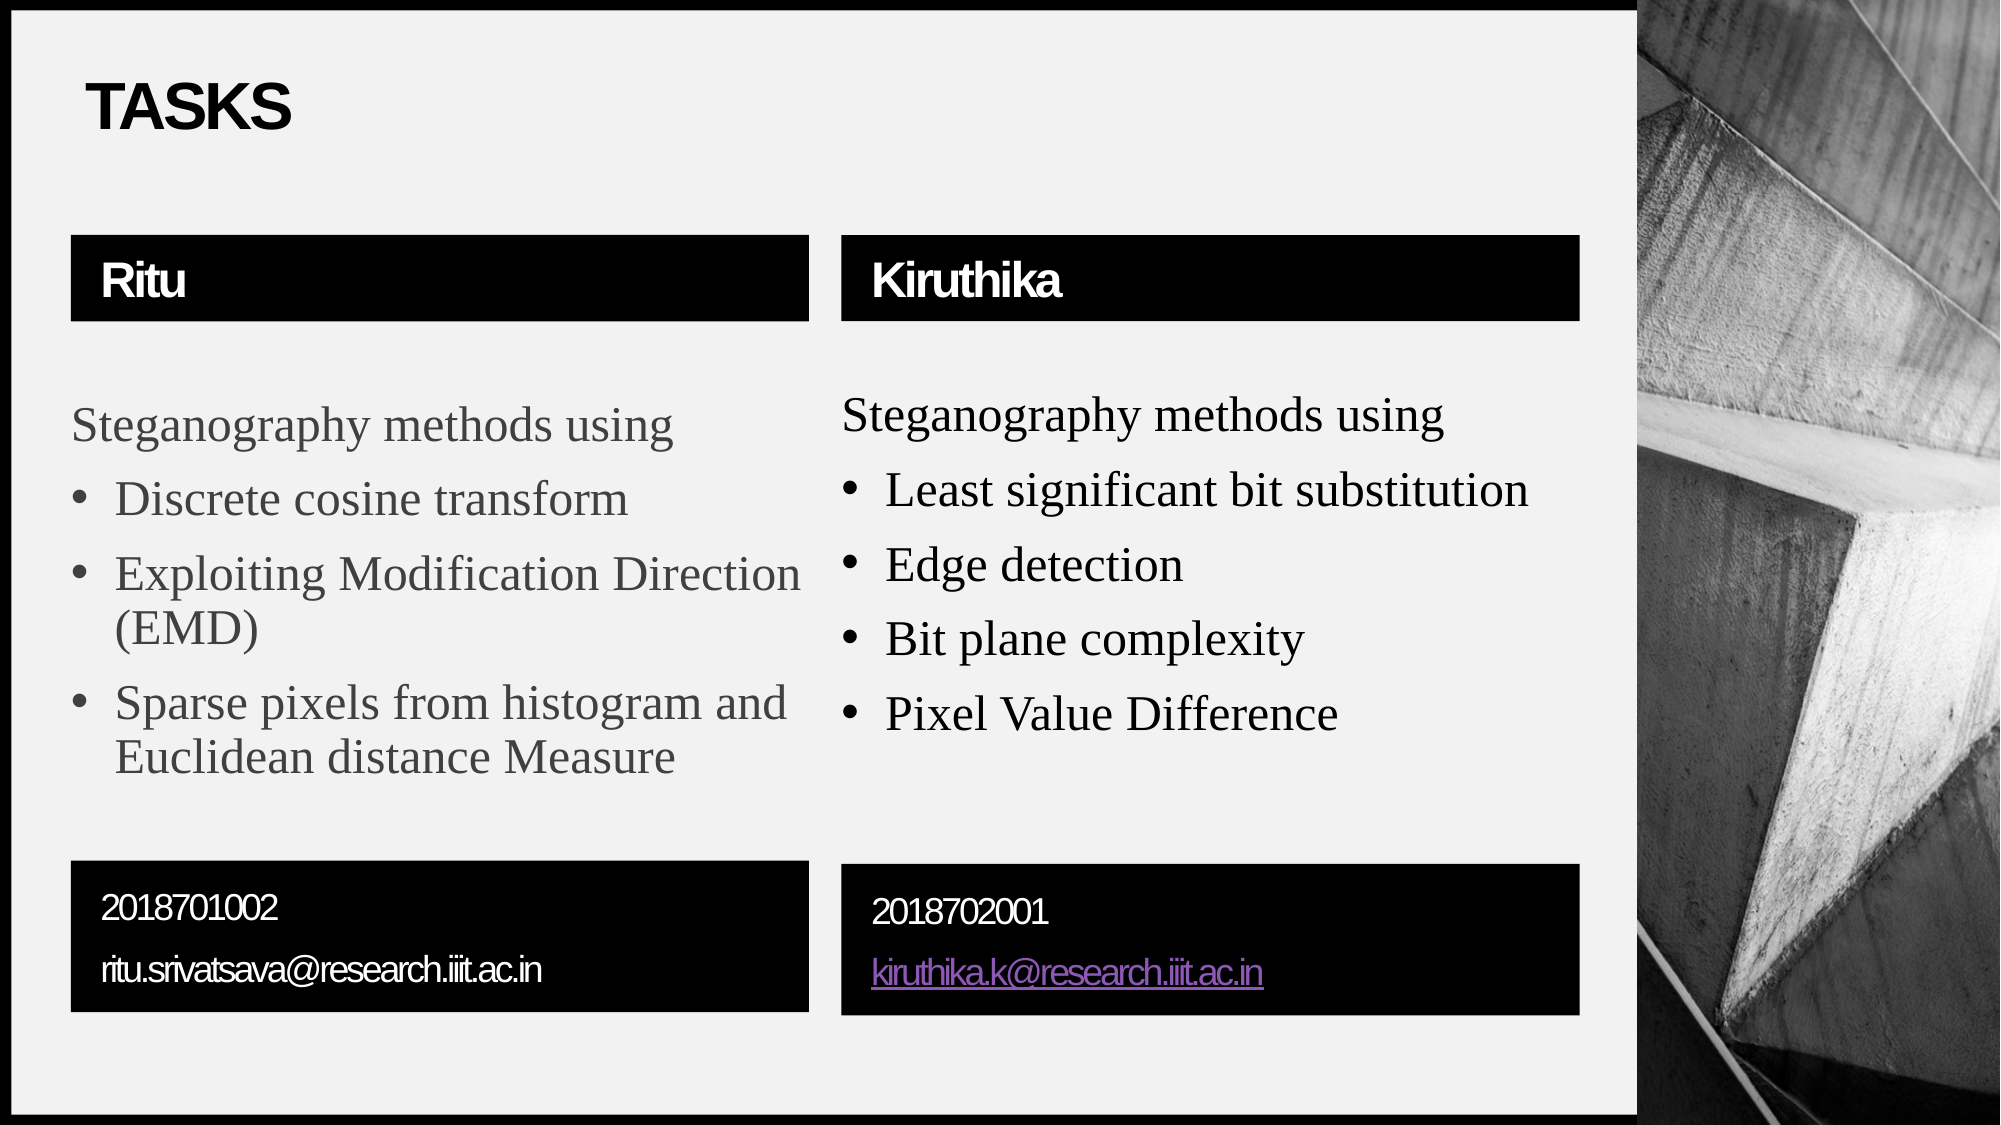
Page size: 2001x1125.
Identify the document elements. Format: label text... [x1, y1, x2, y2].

picture [1637, 0, 2000, 1125]
list Steganography methods using Least significant bit substitution Edge detection Bit plane complexity Pixel Value Difference [841, 331, 1580, 863]
list Kiruthika [841, 235, 1580, 322]
list Ritu [70, 234, 809, 322]
text_box 2018702001 kiruthika.k@research.iiit.ac.in [841, 863, 1580, 1016]
list Steganography methods using Discrete cosine transform Exploiting Modification Direction (EMD) Sparse pixels from histogram and Euclidean distance Measure [70, 332, 810, 850]
text_box 2018701002 ritu.srivatsava@research.iiit.ac.in [70, 860, 809, 1013]
text_box tasks [70, 64, 1580, 136]
